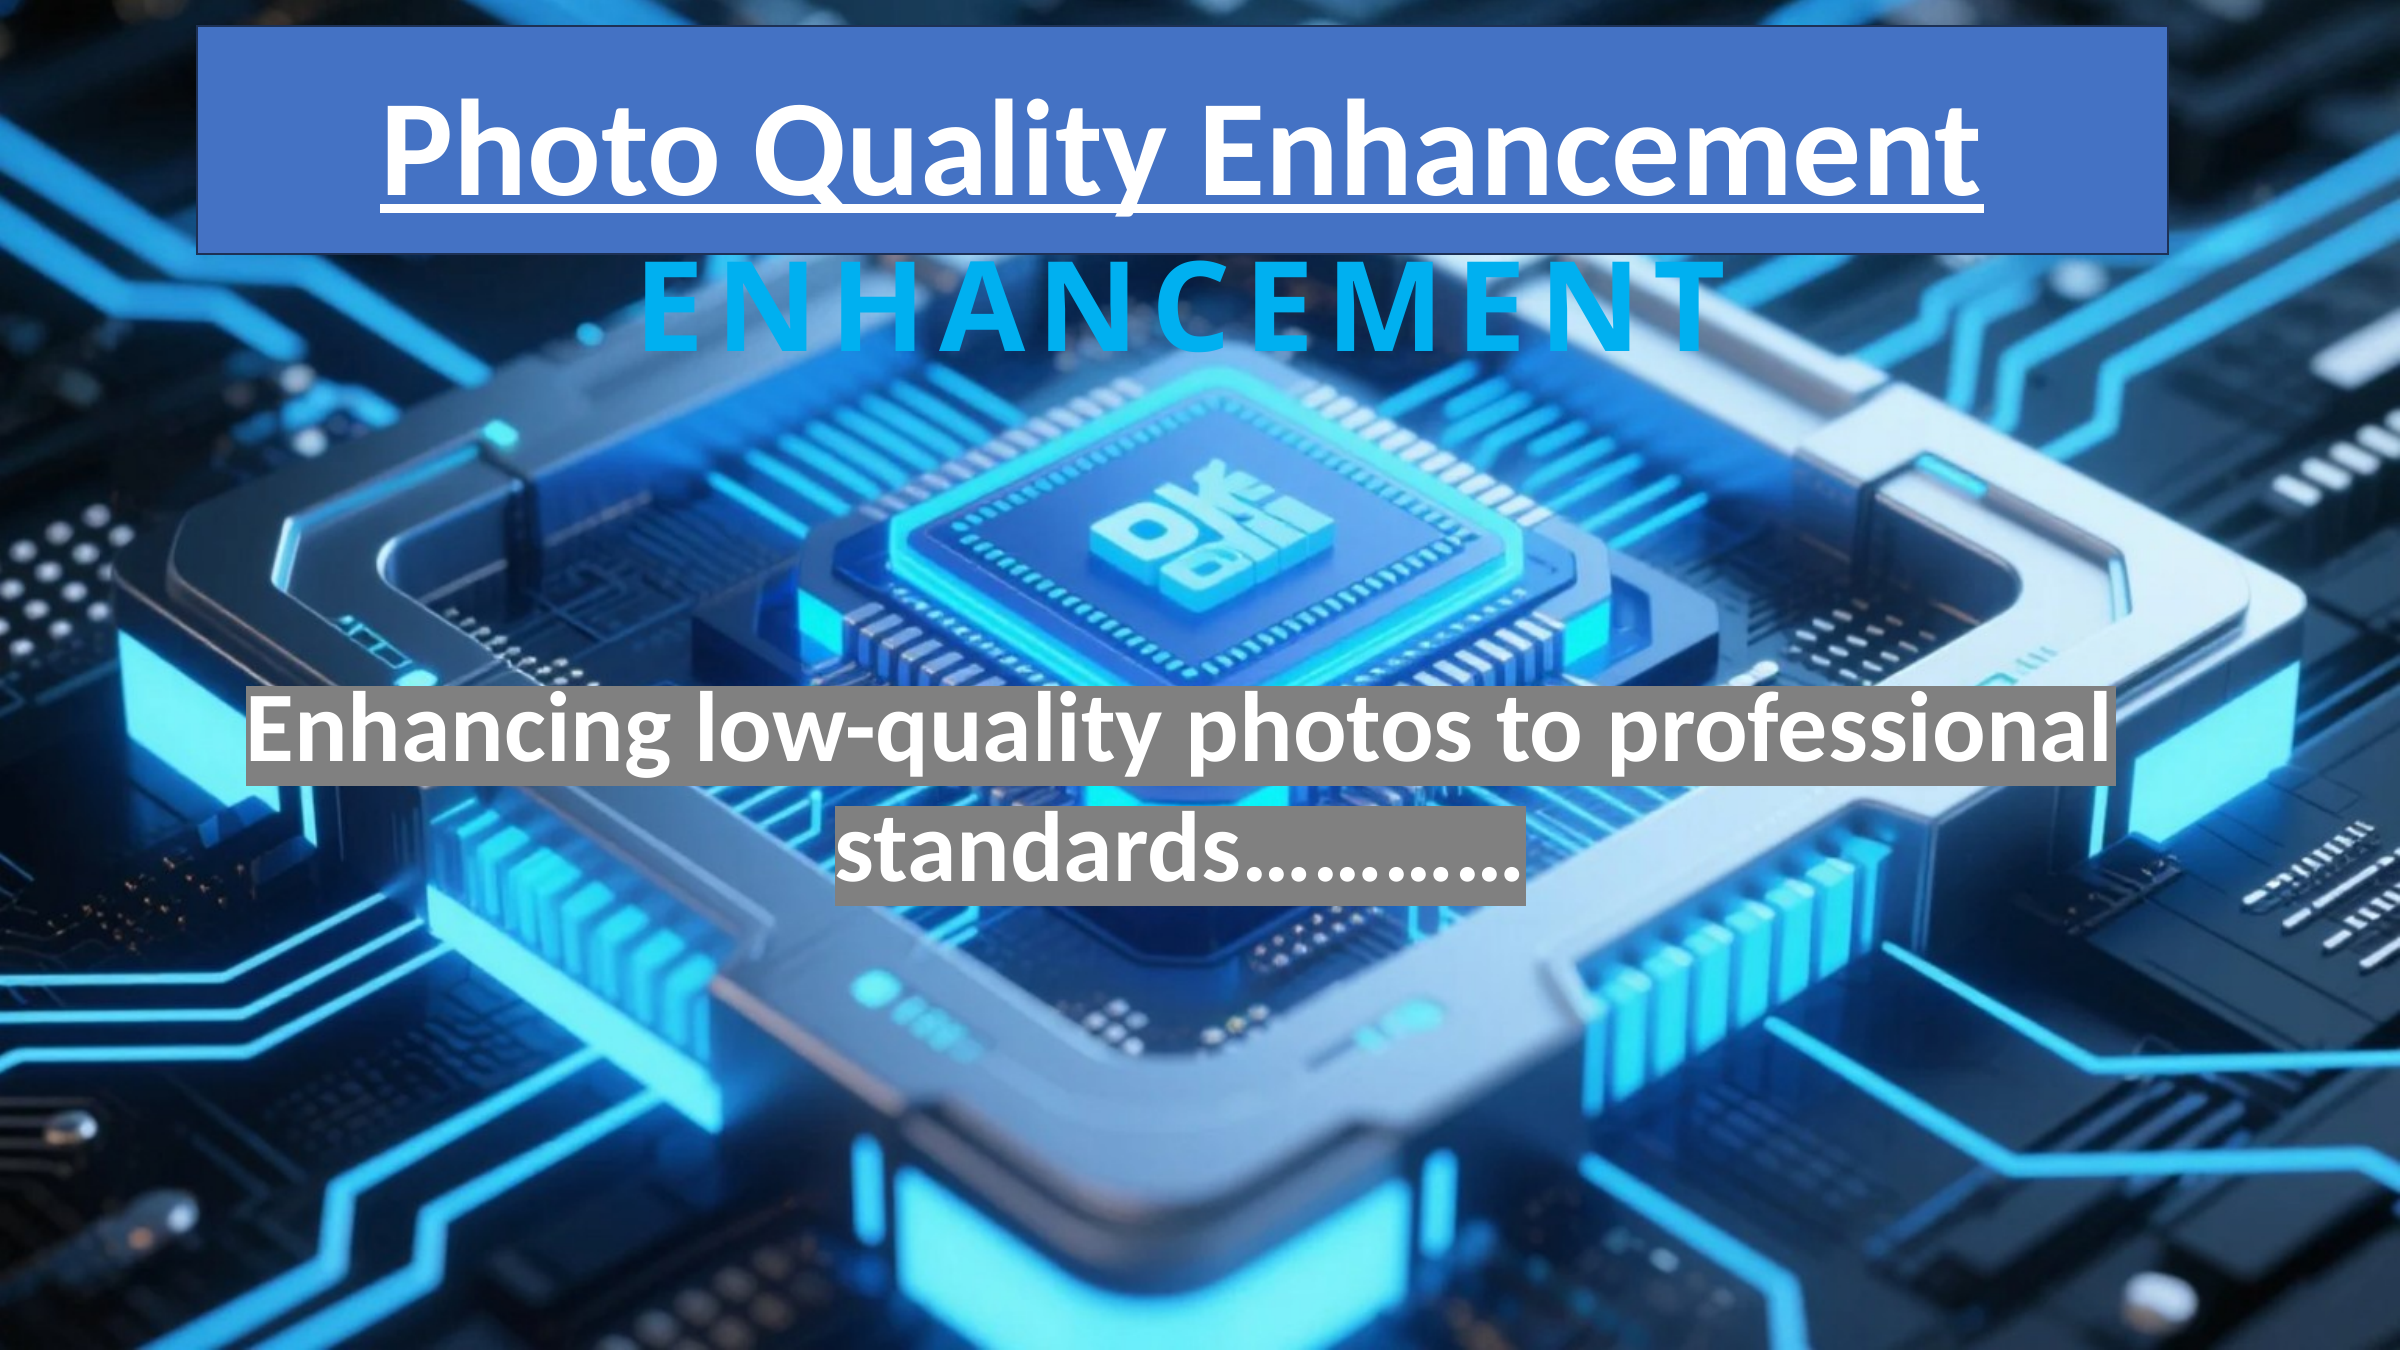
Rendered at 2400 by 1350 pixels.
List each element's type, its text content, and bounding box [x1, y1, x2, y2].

text_box PHOTO QUALITY ENHANCEMENT Enhancing low-quality photos to professional standards………… [72, 68, 2289, 1089]
text_box Photo Quality Enhancement [196, 25, 2169, 255]
picture [0, 0, 2400, 1350]
